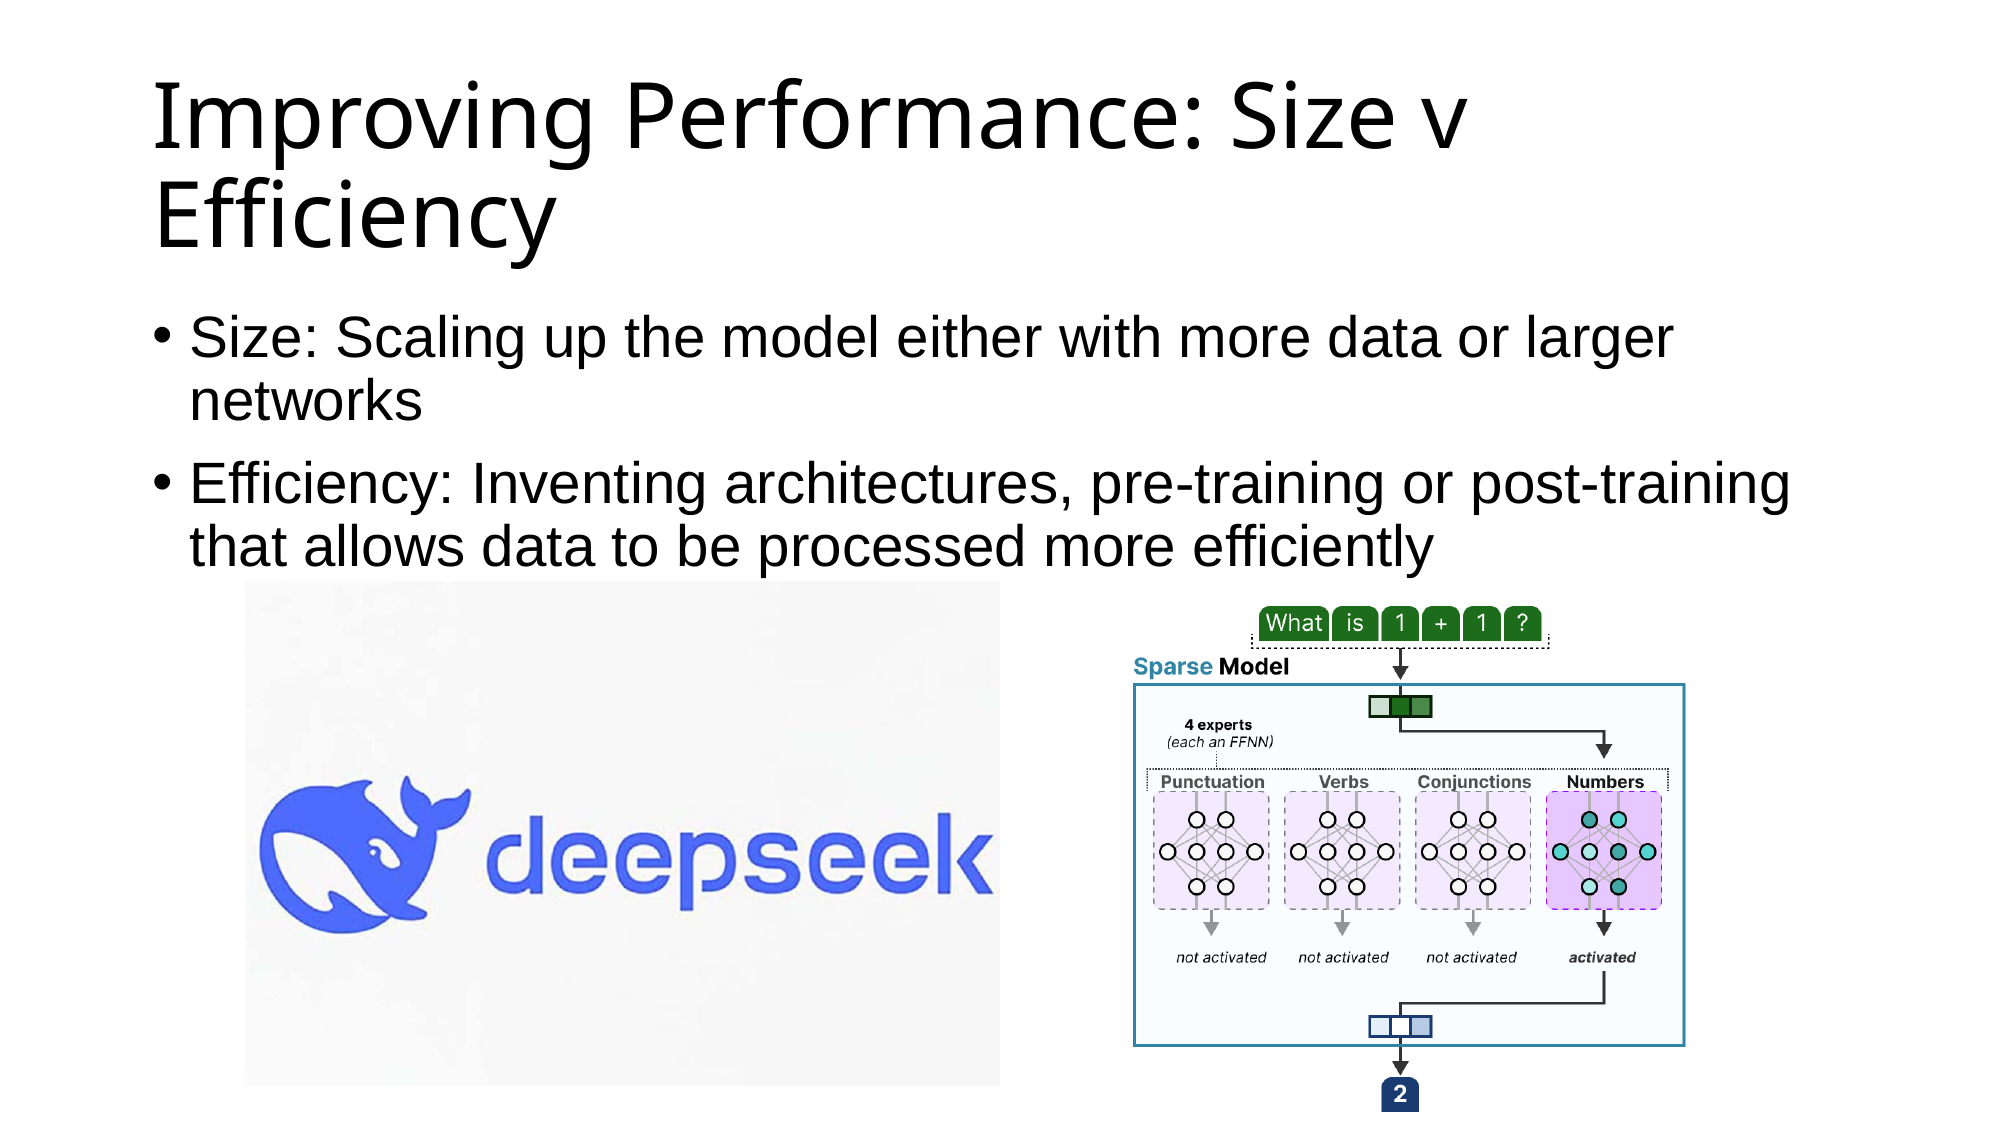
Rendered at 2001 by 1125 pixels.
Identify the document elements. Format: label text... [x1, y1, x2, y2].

list Size: Scaling up the model either with more data or larger networks Efficiency: Inventing architectures, pre-training or post-training that allows data to be processed more efficiently [137, 299, 1863, 609]
title Improving Performance: Size v Efficiency [137, 59, 1863, 278]
picture [1083, 581, 1723, 1125]
picture [245, 581, 1001, 1086]
